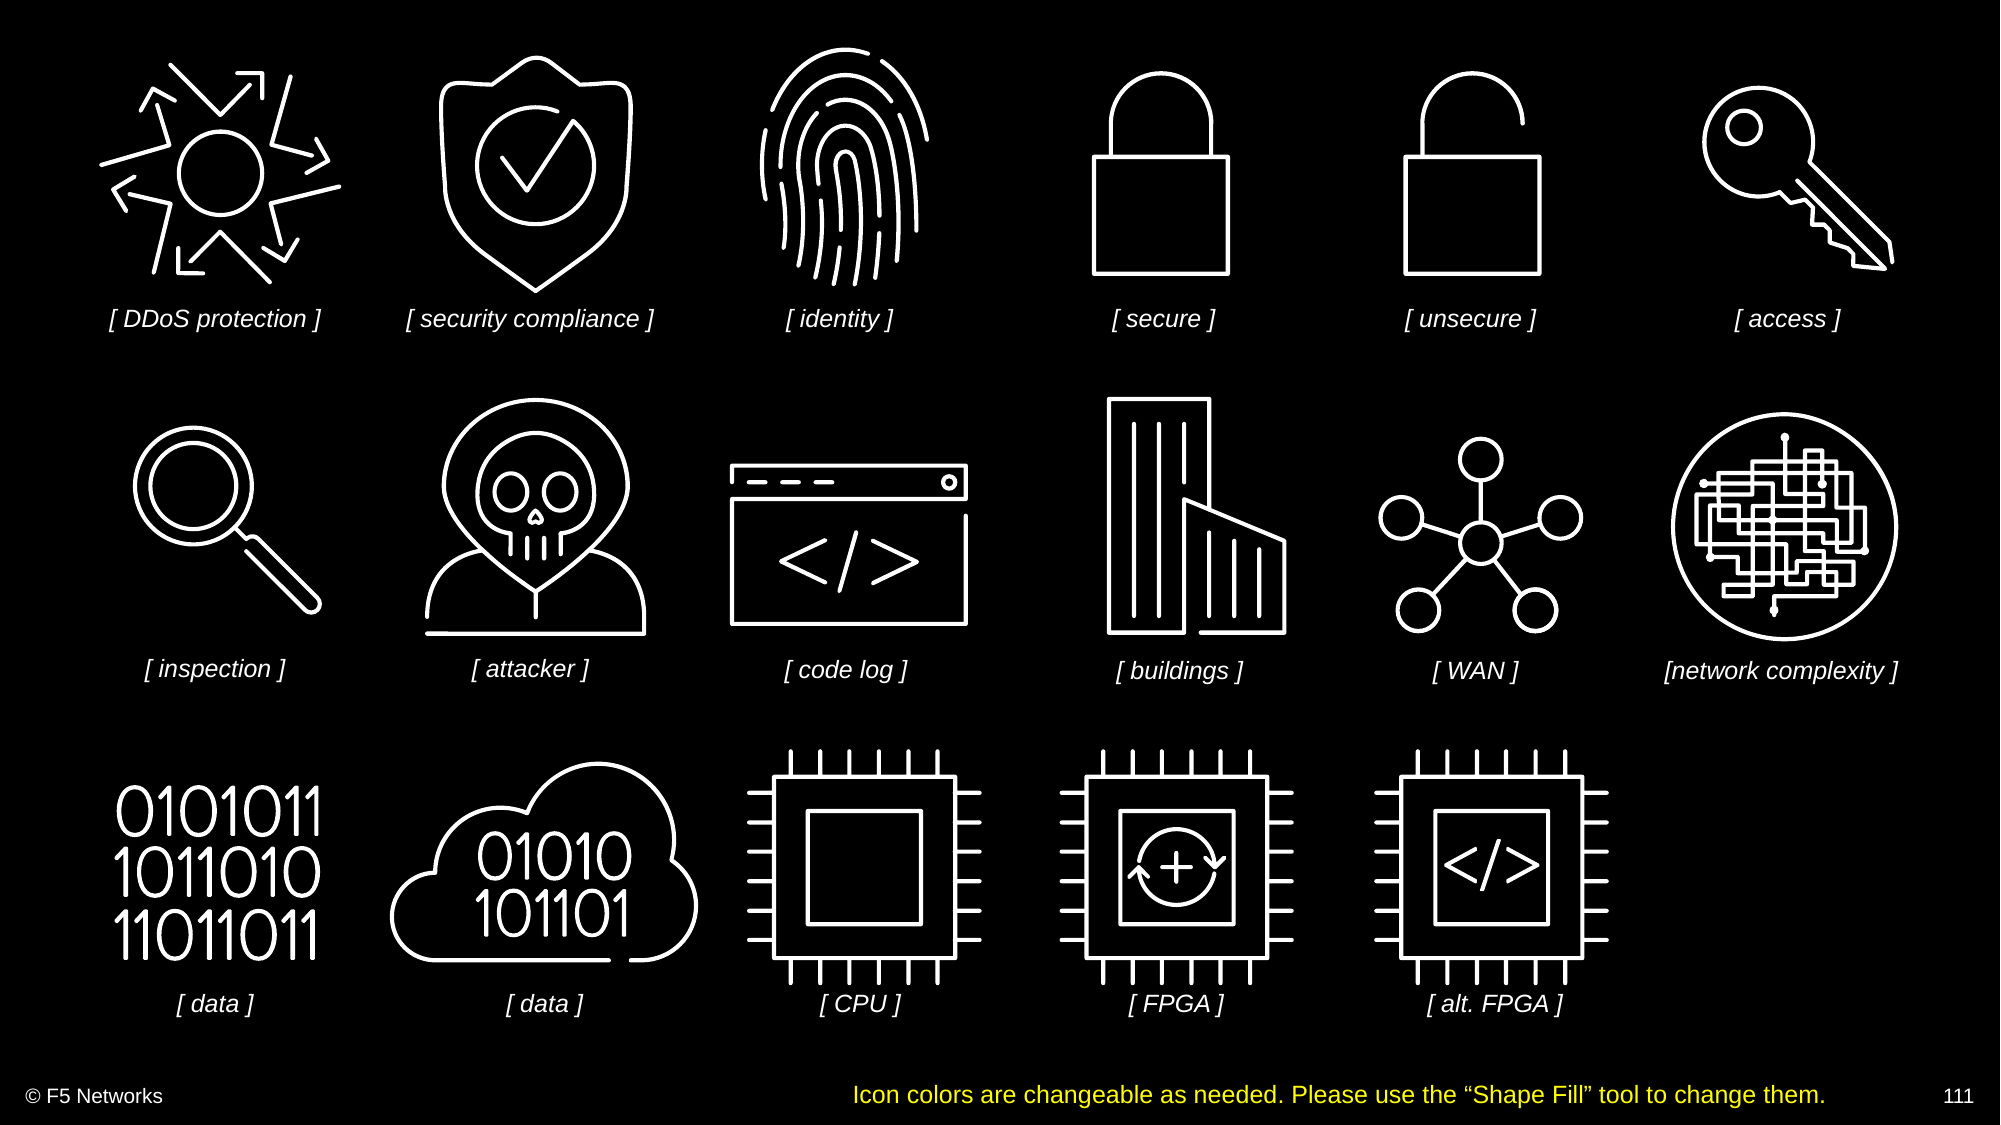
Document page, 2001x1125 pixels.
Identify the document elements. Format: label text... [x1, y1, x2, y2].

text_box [126, 419, 323, 615]
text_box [747, 749, 982, 986]
text_box [ CPU ] [794, 986, 927, 1033]
text_box [ data ] [480, 972, 609, 1033]
text_box [ attacker ] [446, 637, 615, 698]
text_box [438, 53, 633, 293]
text_box [ identity ] [760, 287, 920, 348]
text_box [389, 761, 699, 963]
text_box [ code log ] [758, 638, 934, 699]
text_box [ DDoS protection ] [83, 287, 347, 348]
text_box [ data ] [151, 972, 280, 1033]
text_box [1403, 71, 1542, 276]
text_box [ access ] [1709, 287, 1867, 348]
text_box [1374, 749, 1609, 986]
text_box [1106, 396, 1287, 635]
text_box [network complexity ] [1638, 639, 1925, 700]
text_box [729, 463, 968, 626]
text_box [424, 397, 647, 636]
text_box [759, 47, 930, 287]
text_box [ inspection ] [119, 637, 312, 698]
text_box [ unsecure ] [1379, 287, 1563, 348]
slide_number 111 [1550, 1065, 2000, 1125]
text_box [ secure ] [1086, 287, 1242, 348]
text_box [98, 62, 342, 285]
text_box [114, 785, 320, 961]
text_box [1702, 85, 1895, 271]
text_box [ buildings ] [1090, 639, 1269, 700]
text_box [ security compliance ] [380, 287, 680, 348]
text_box [ FPGA ] [1103, 986, 1250, 1033]
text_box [1378, 436, 1584, 634]
footer © F5 Networks [0, 1065, 675, 1125]
text_box Icon colors are changeable as needed. Please use the “Shape Fill” tool to change them. [837, 1071, 1890, 1116]
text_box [1059, 749, 1294, 986]
text_box [ WAN ] [1407, 639, 1545, 700]
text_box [1670, 412, 1899, 642]
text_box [1091, 71, 1230, 276]
text_box [ alt. FPGA ] [1401, 986, 1589, 1033]
